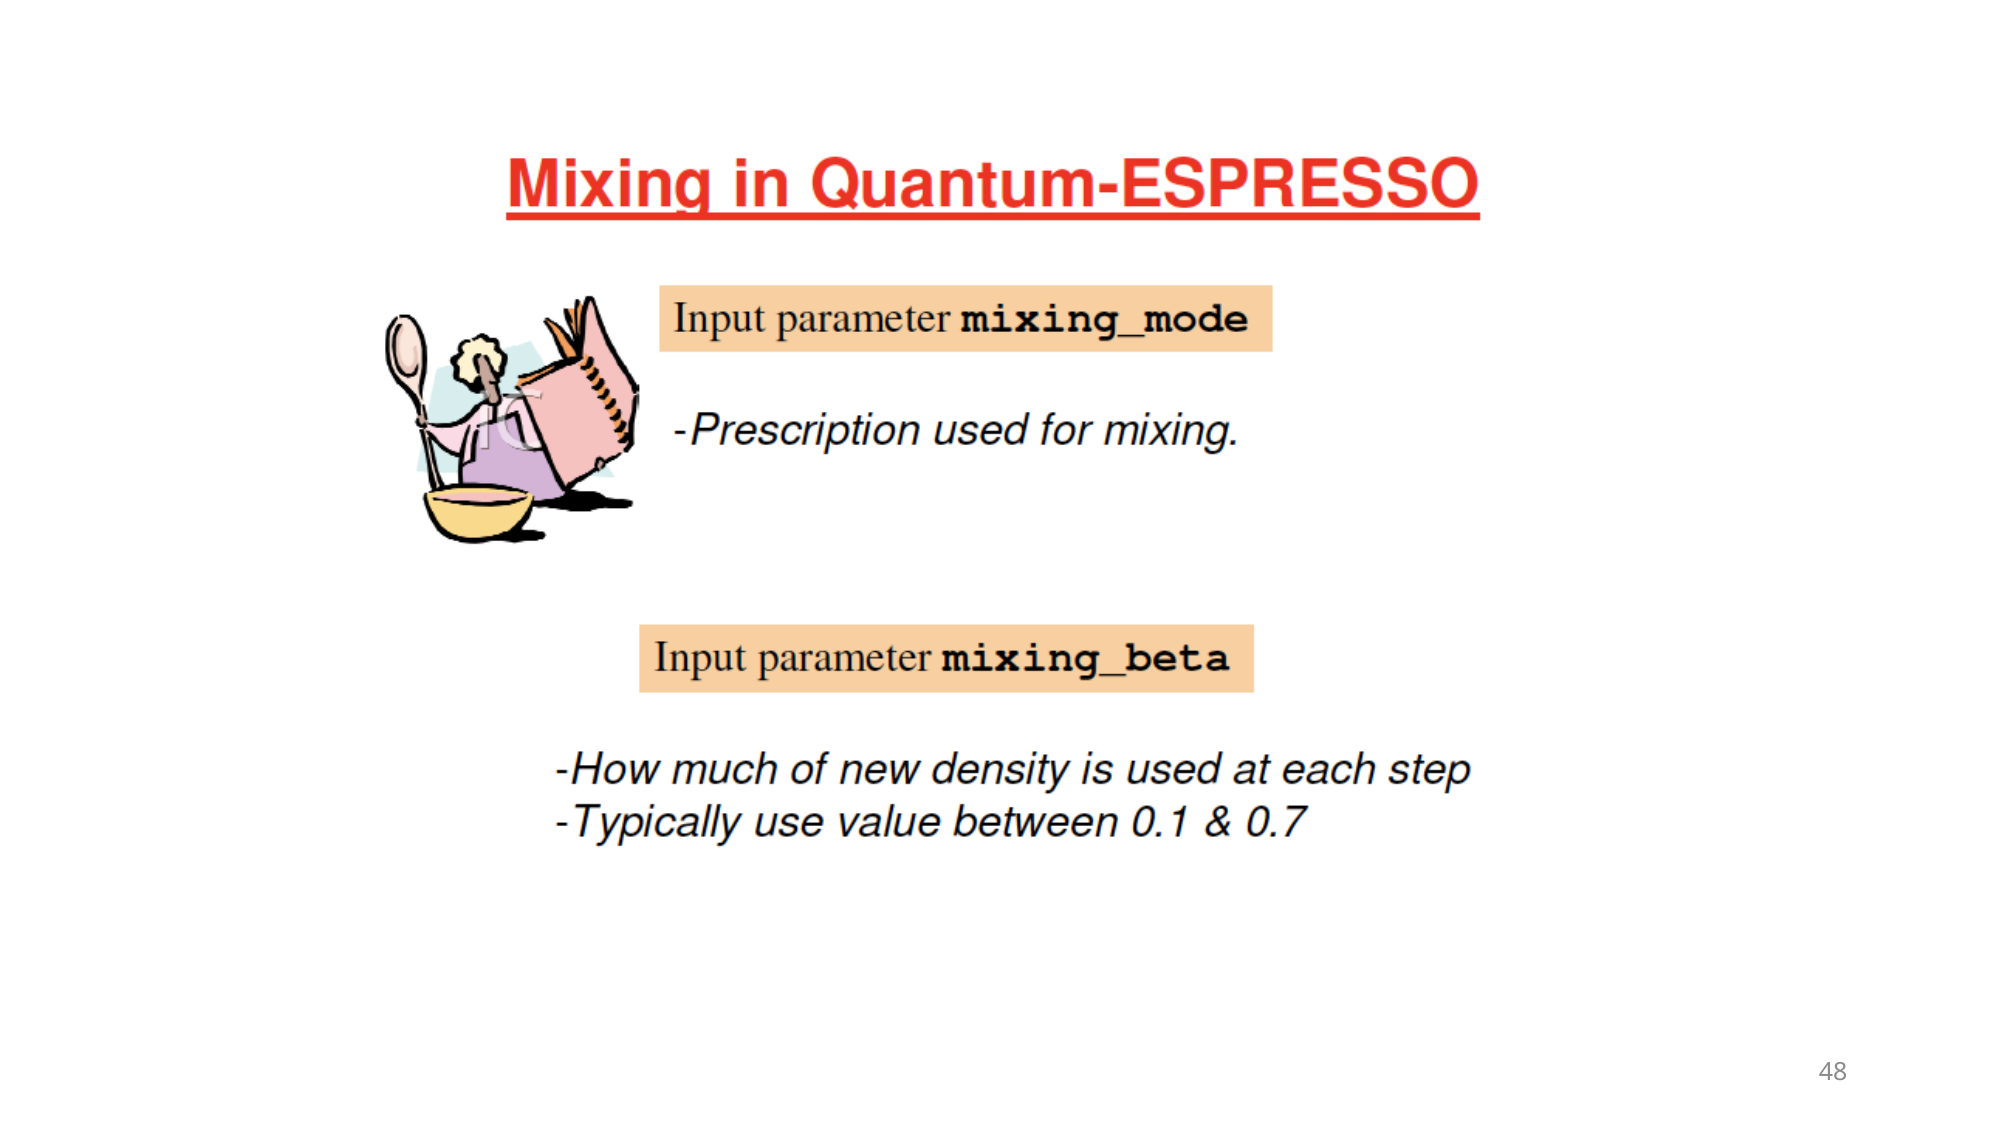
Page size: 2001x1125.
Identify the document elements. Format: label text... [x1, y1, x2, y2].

slide_number 48 [1412, 1042, 1863, 1103]
picture [349, 78, 1595, 906]
